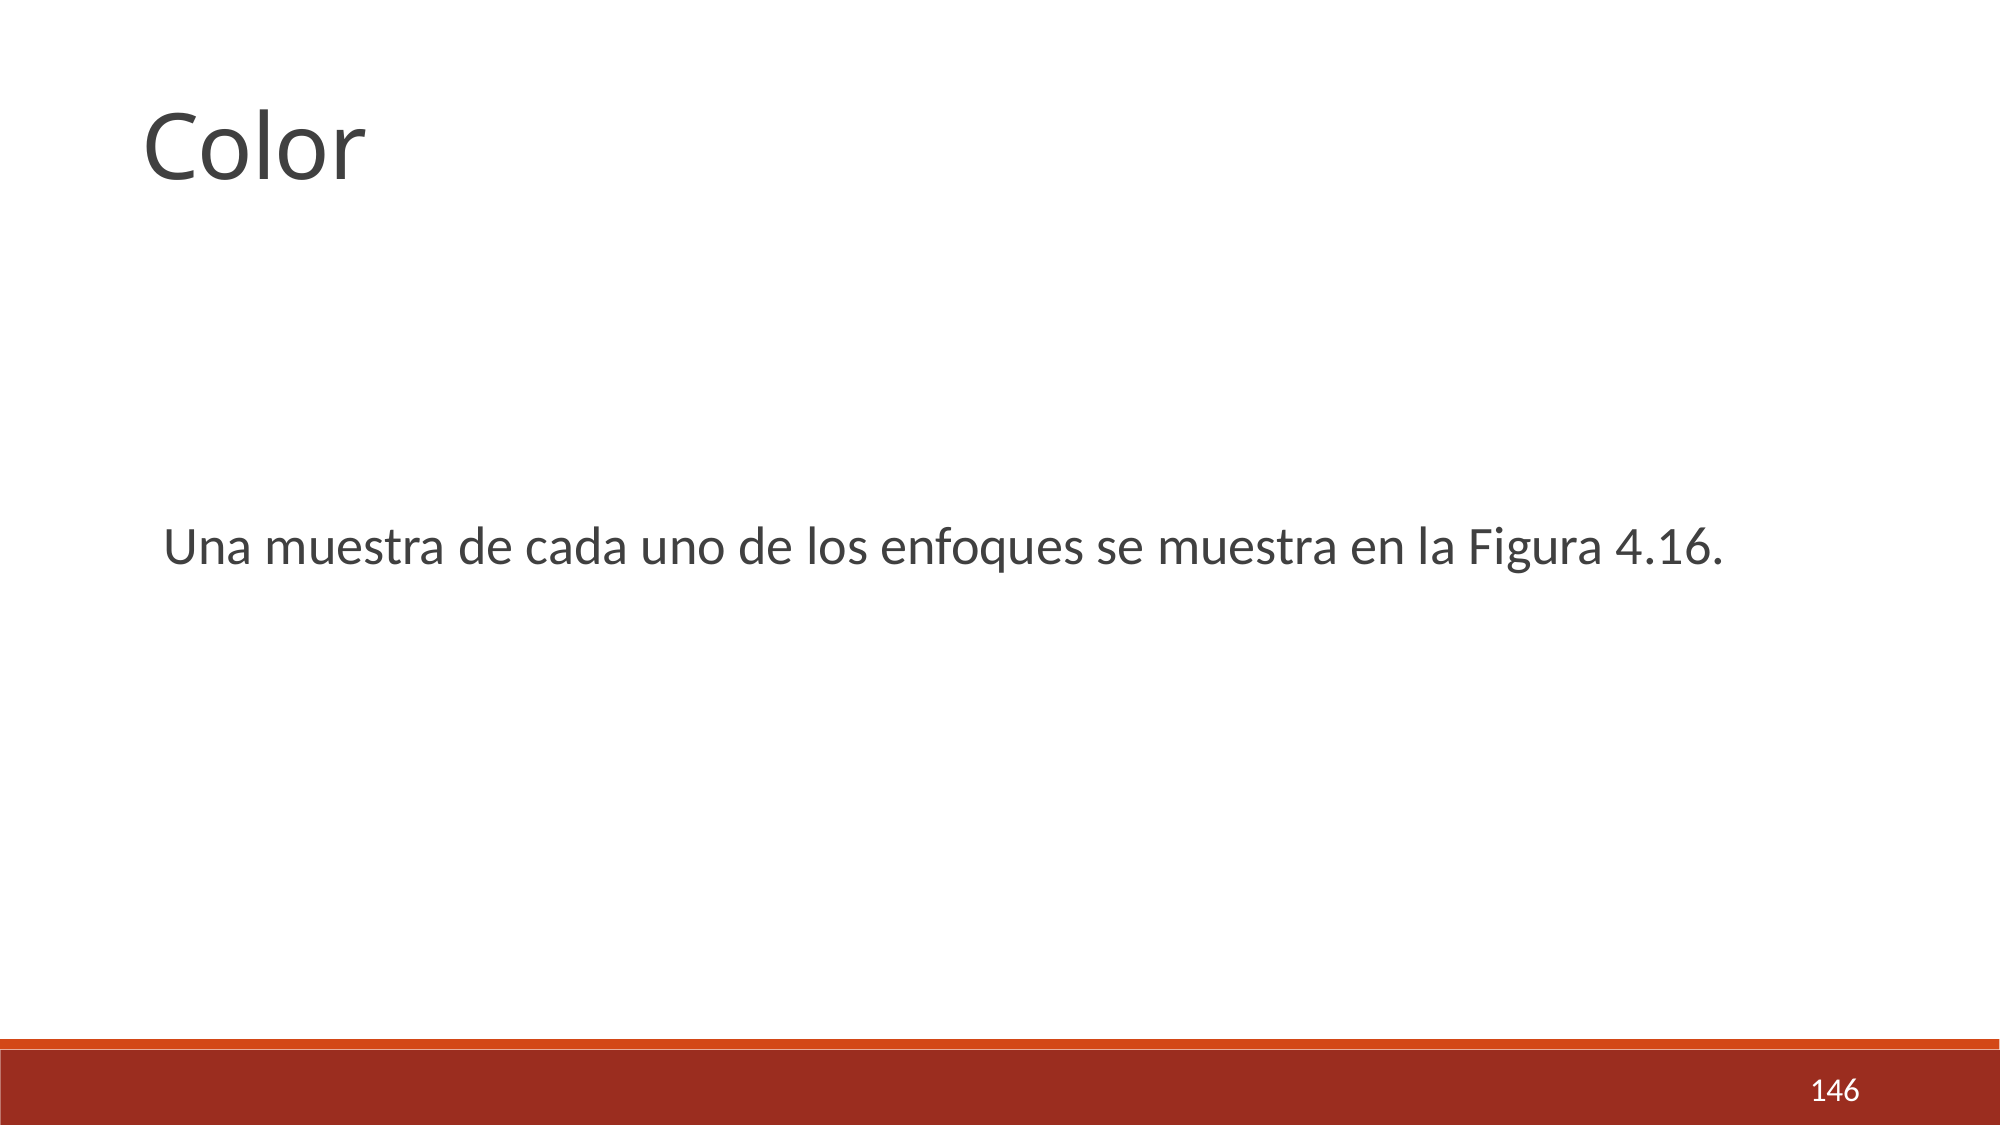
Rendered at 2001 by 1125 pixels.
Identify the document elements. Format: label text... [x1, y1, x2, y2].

text_box Color [126, 97, 1821, 333]
slide_number 146 [126, 1061, 1875, 1115]
text_box Una muestra de cada uno de los enfoques se muestra en la Figura 4.16. [148, 510, 1853, 1027]
